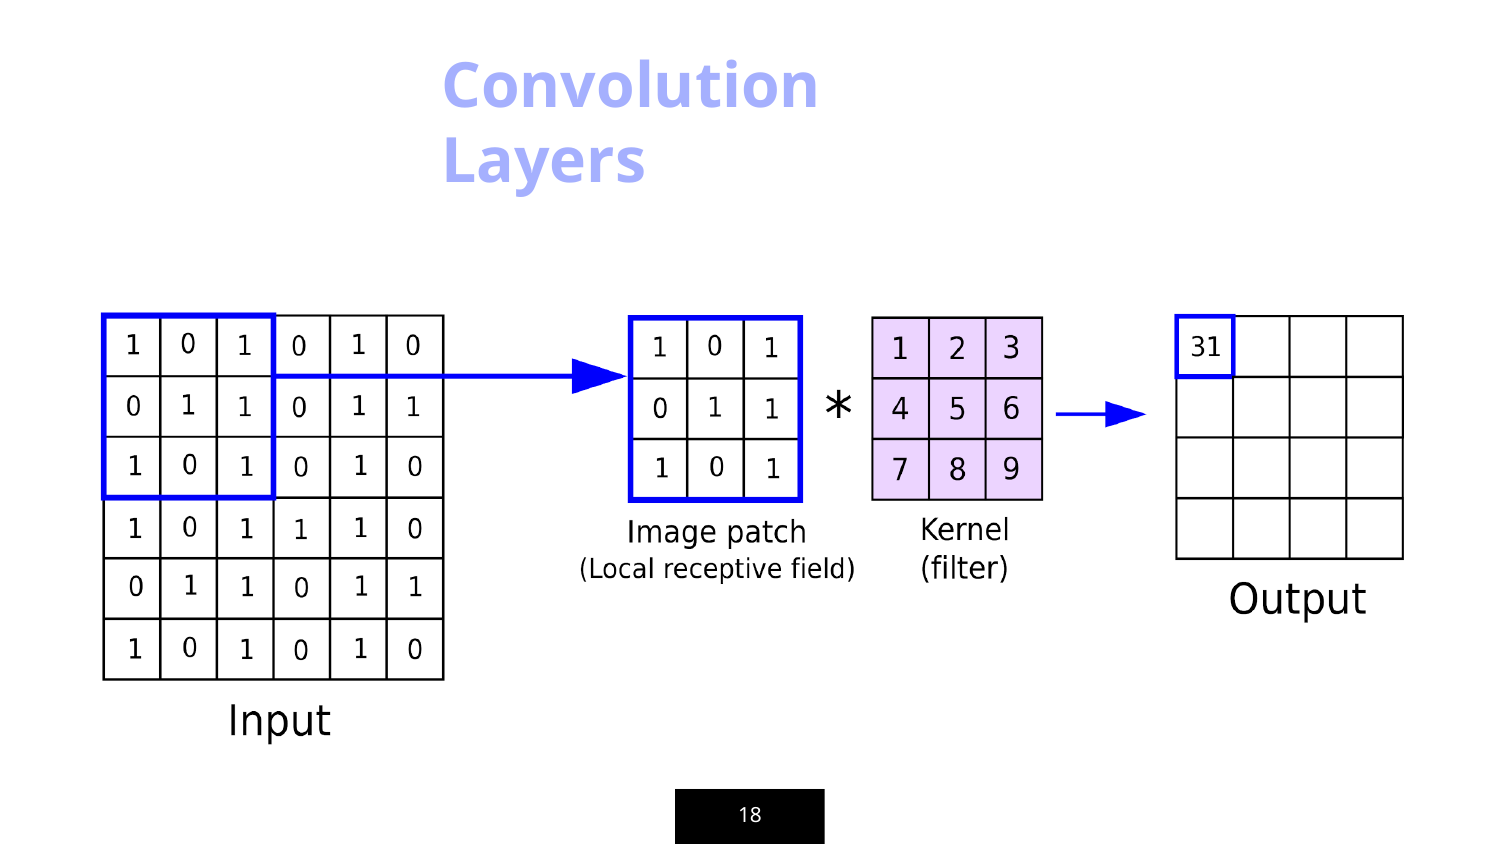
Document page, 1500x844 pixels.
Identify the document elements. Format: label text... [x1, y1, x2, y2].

slide_number 18 [675, 796, 825, 844]
title Convolution Layers [426, 52, 1054, 210]
picture [78, 243, 1436, 789]
